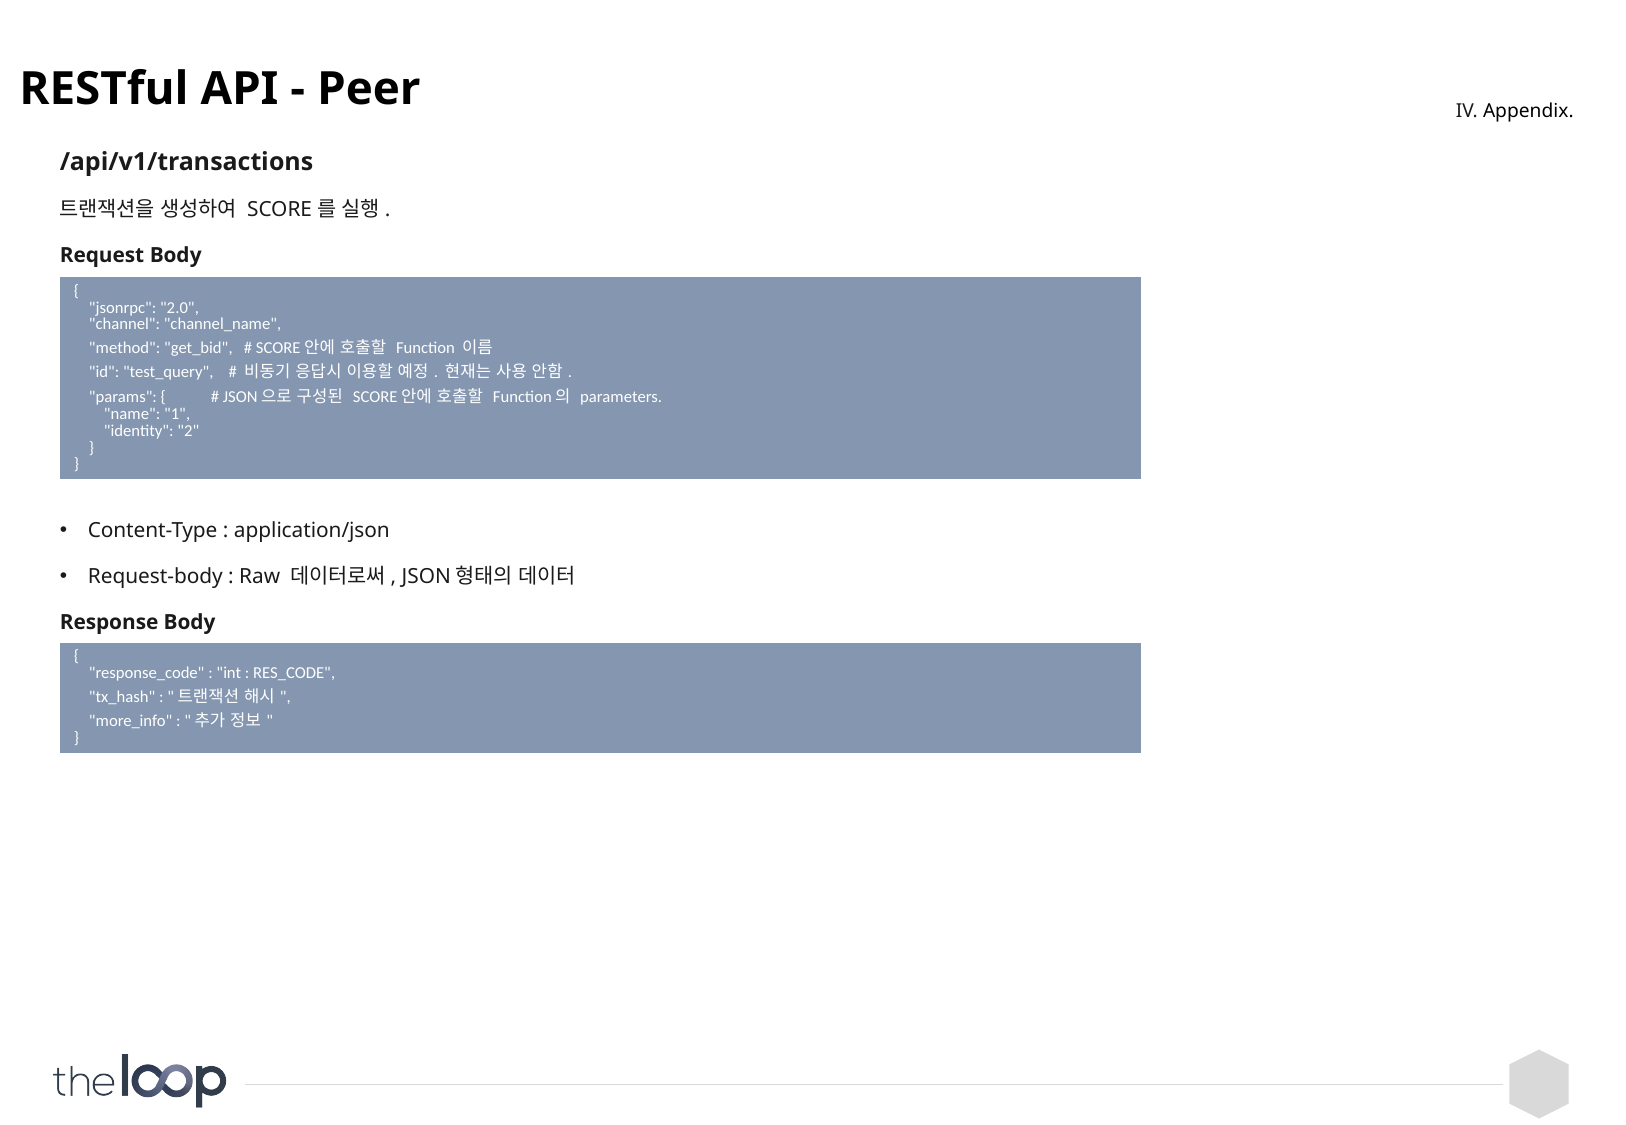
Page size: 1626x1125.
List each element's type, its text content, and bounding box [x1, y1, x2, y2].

table_header { "jsonrpc": "2.0", "channel": "channel_name", "method": "get_bid", # SCORE안에 호출할 Function 이름 "id": "test_query", # 비동기 응답시 이용할 예정. 현재는 사용 안함. "params": { # JSON으로 구성된 SCORE안에 호출할 Function의 parameters. "name": "1", "identity": "2" } } [60, 277, 1141, 479]
list /api/v1/transactions 트랜잭션을 생성하여 SCORE를 실행. Request Body Content-Type : application/json Request-body : Raw 데이터로써, JSON형태의 데이터 Response Body [44, 137, 1514, 1060]
table_header { "response_code" : "int : RES_CODE", "tx_hash" : "트랜잭션 해시", "more_info" : "추가 정보" } [60, 643, 1141, 753]
title RESTful API - Peer [4, 59, 1474, 121]
text_box IV. Appendix. [1271, 93, 1589, 130]
picture [21, 1021, 258, 1125]
